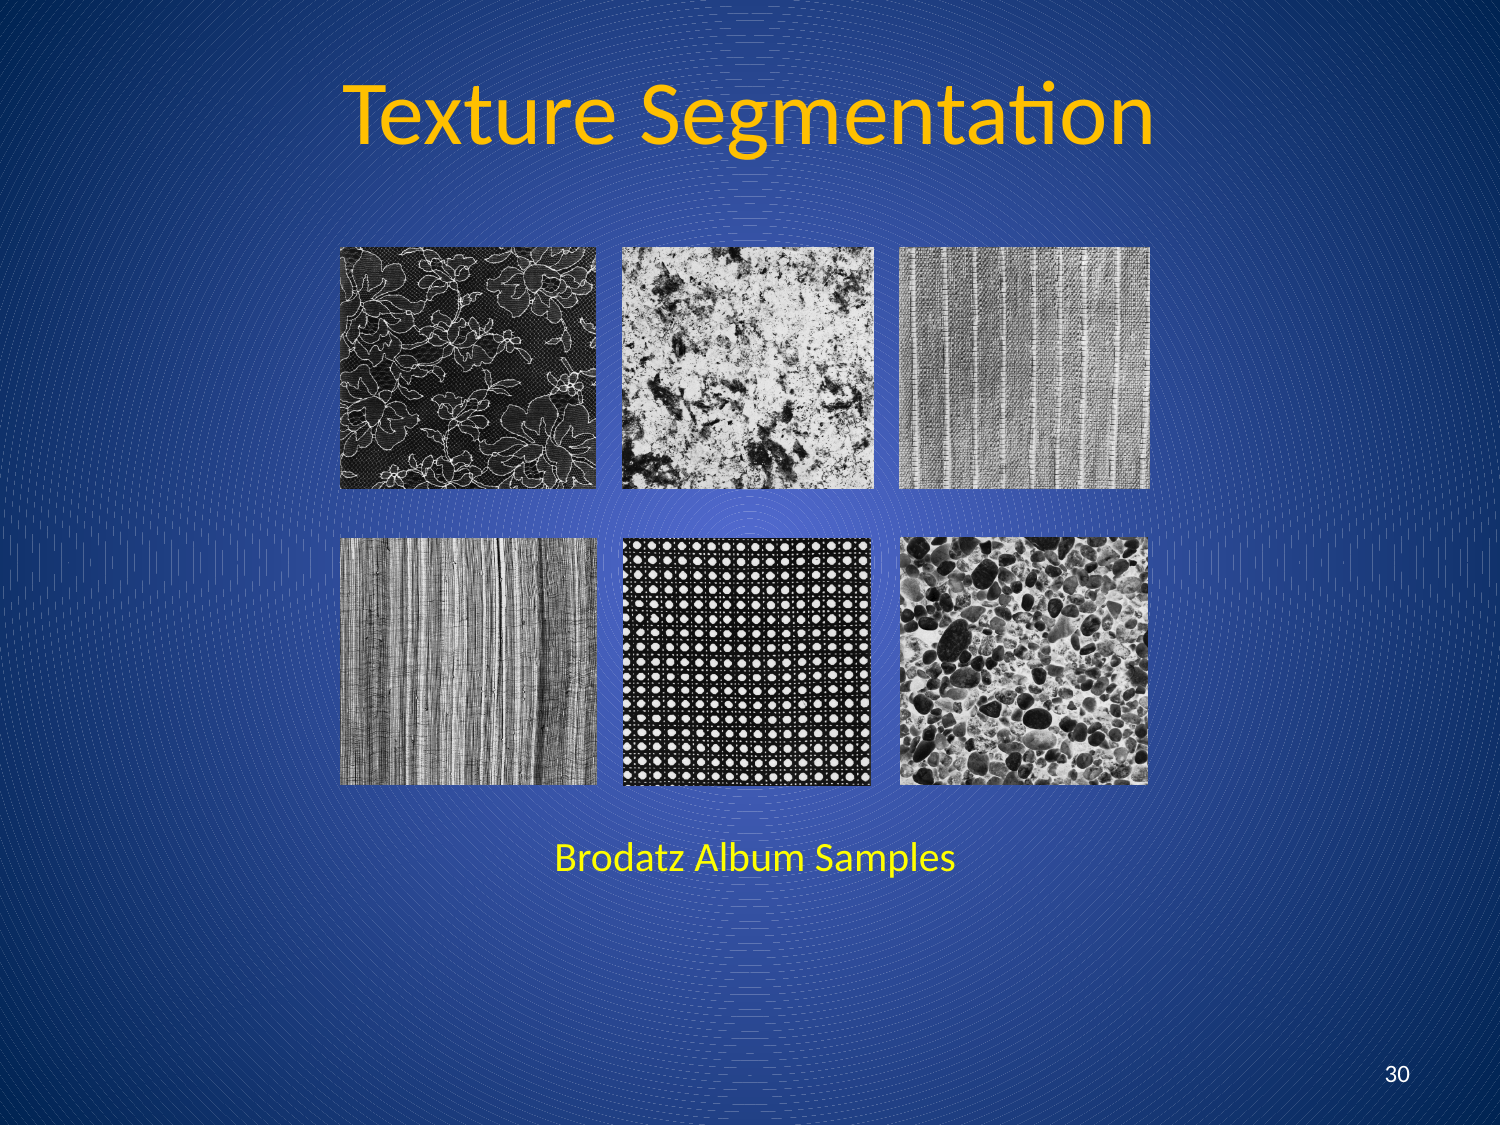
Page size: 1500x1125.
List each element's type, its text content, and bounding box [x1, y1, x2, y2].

text_box Texture Segmentation [74, 45, 1425, 233]
picture [237, 246, 1269, 888]
slide_number 30 [1074, 1042, 1425, 1103]
